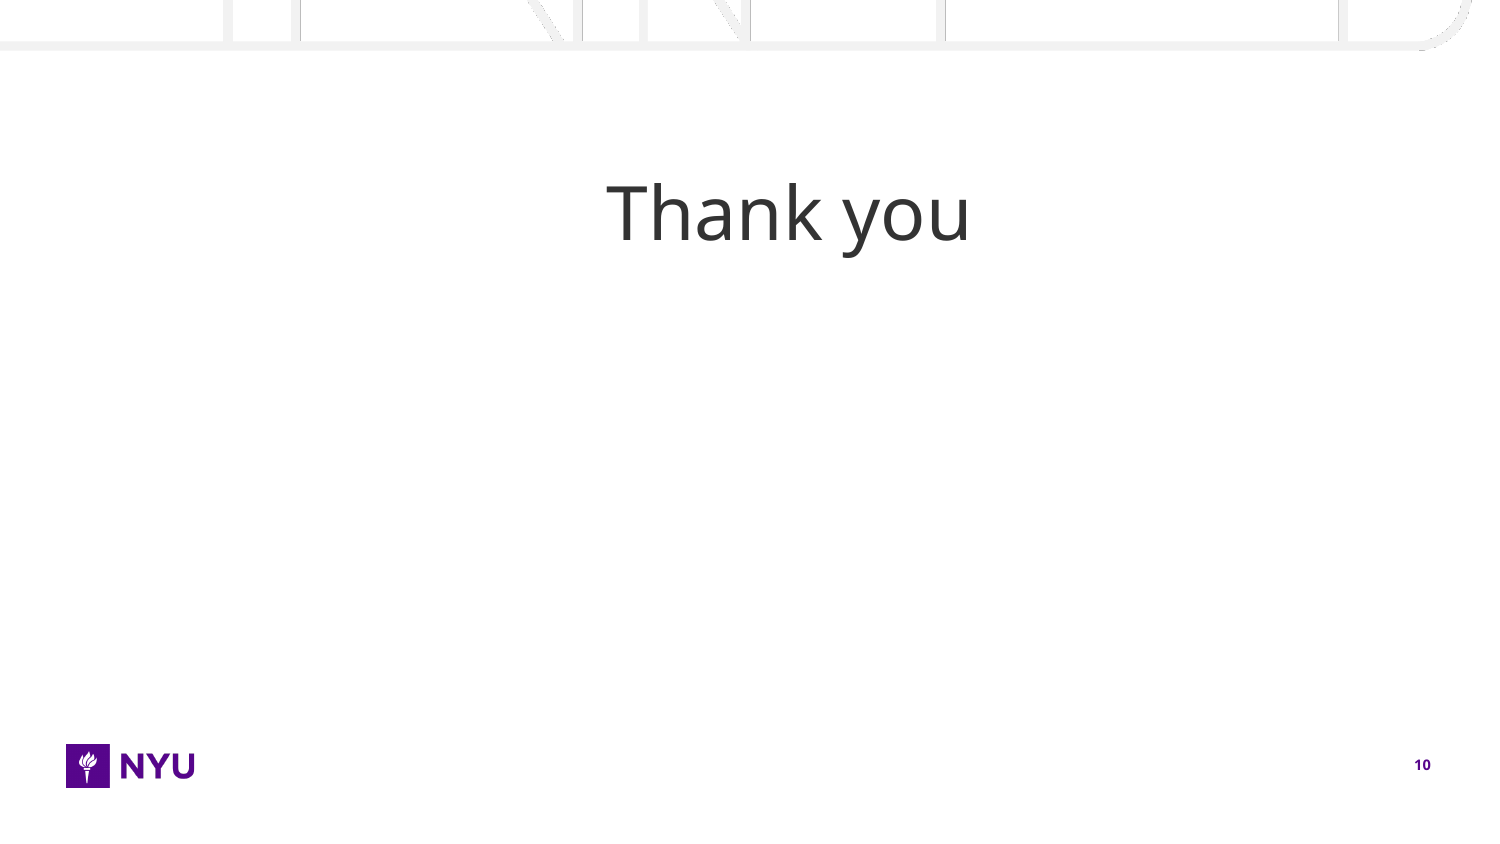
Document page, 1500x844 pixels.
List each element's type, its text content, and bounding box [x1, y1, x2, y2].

picture [0, 0, 1496, 51]
picture [66, 744, 195, 788]
text_box Thank you [170, 150, 1409, 740]
